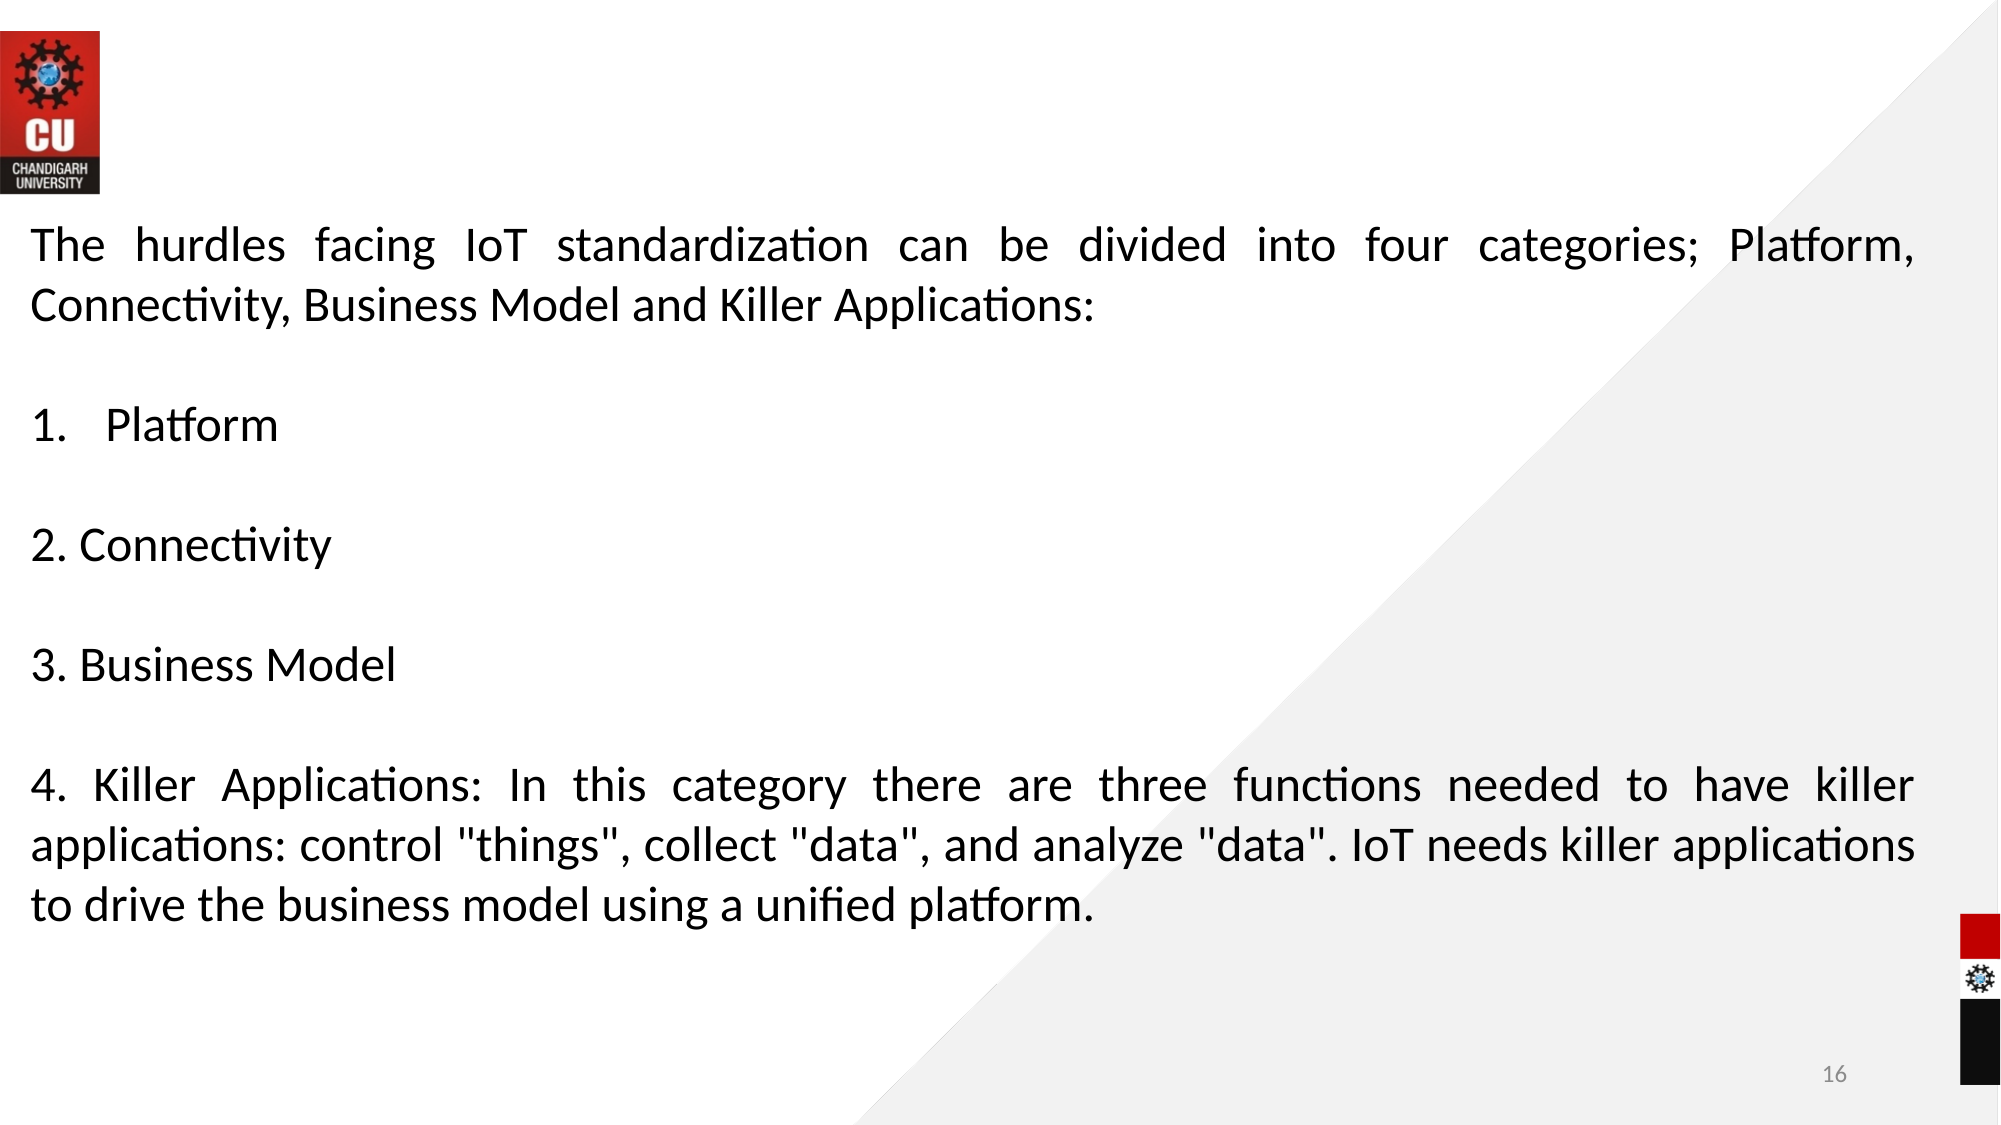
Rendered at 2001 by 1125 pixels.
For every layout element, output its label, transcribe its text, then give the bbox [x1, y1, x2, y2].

picture [0, 0, 2001, 1125]
text_box The hurdles facing IoT standardization can be divided into four categories; Platform, Connectivity, Business Model and Killer Applications: Platform 2. Connectivity 3. Business Model 4. Killer Applications: In this category there are three functions needed to have killer applications: control "things", collect "data", and analyze "data". IoT needs killer applications to drive the business model using a unified platform. [15, 203, 1932, 939]
slide_number 16 [1412, 1042, 1863, 1103]
